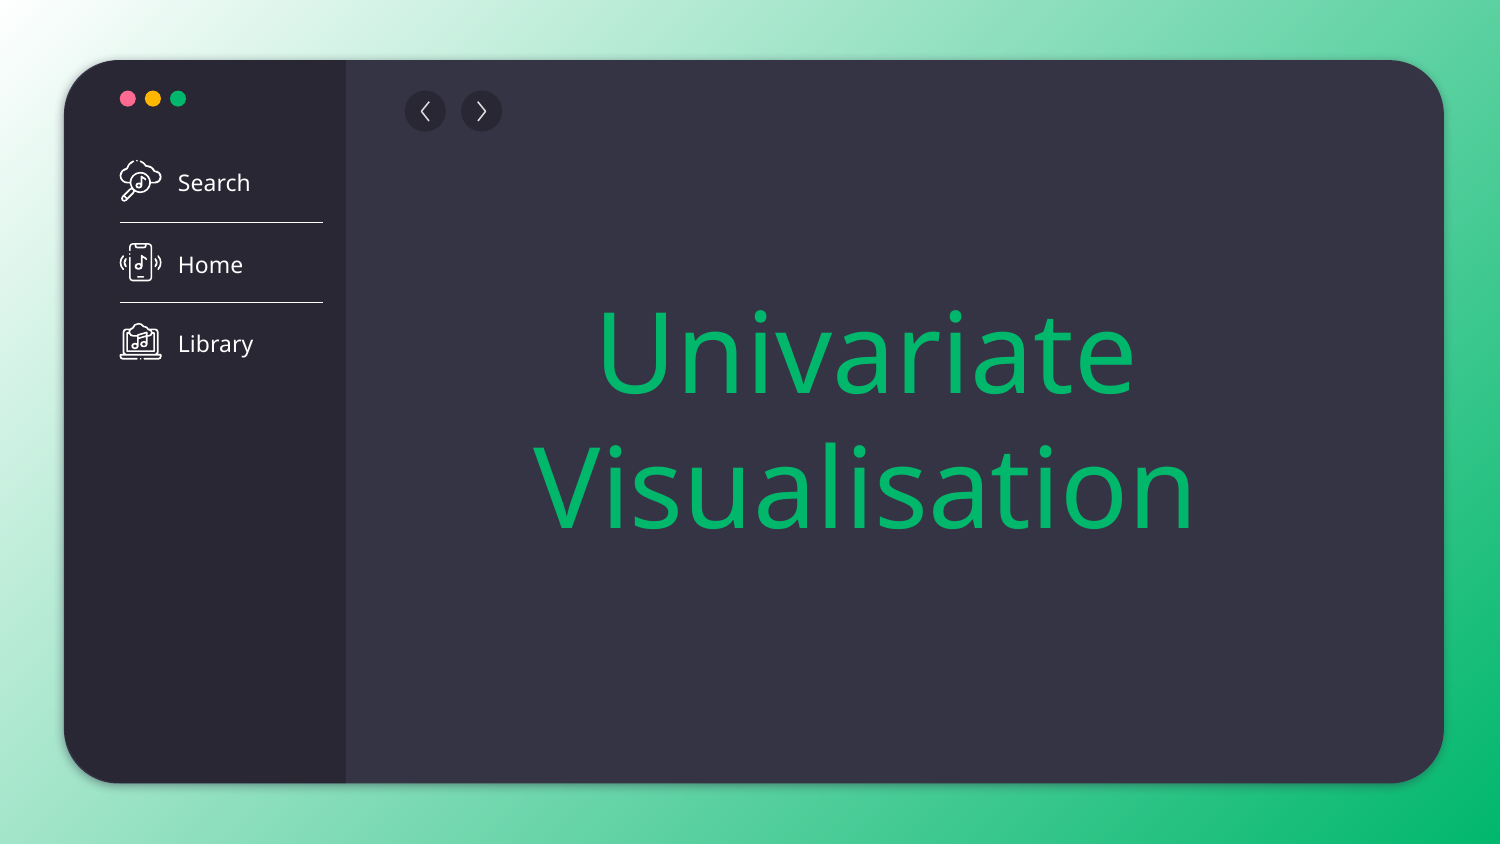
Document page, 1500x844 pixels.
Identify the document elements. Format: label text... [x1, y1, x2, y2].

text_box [118, 90, 324, 360]
title Univariate Visualisation [453, 266, 1279, 552]
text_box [404, 90, 503, 132]
